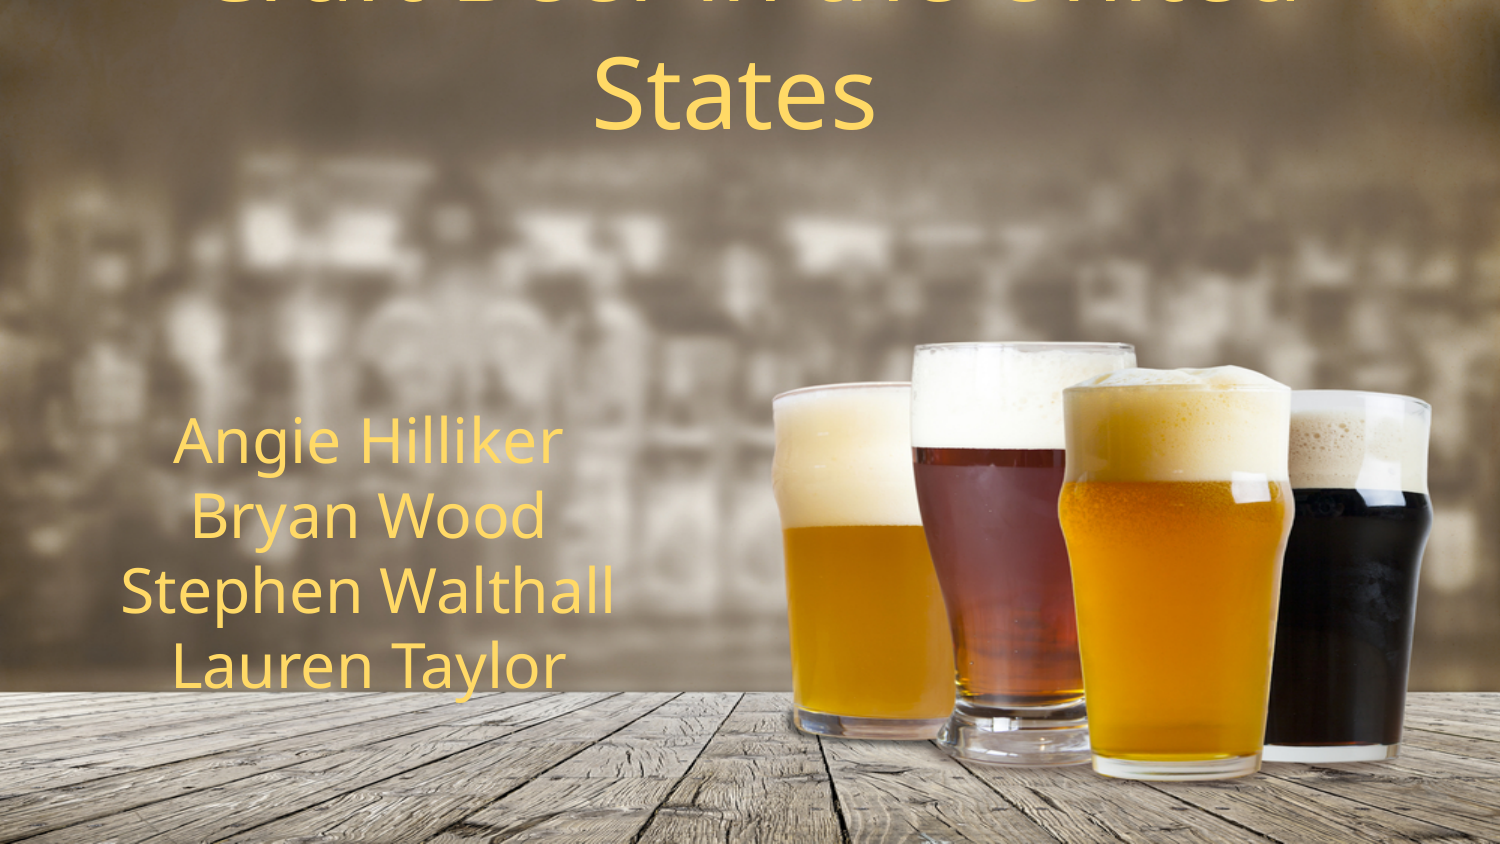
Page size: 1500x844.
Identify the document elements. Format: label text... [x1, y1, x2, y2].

picture [0, 0, 1500, 844]
title Craft Beer in the United States [51, 28, 1449, 167]
subtitle Angie Hilliker Bryan Wood Stephen Walthall Lauren Taylor [14, 311, 723, 707]
